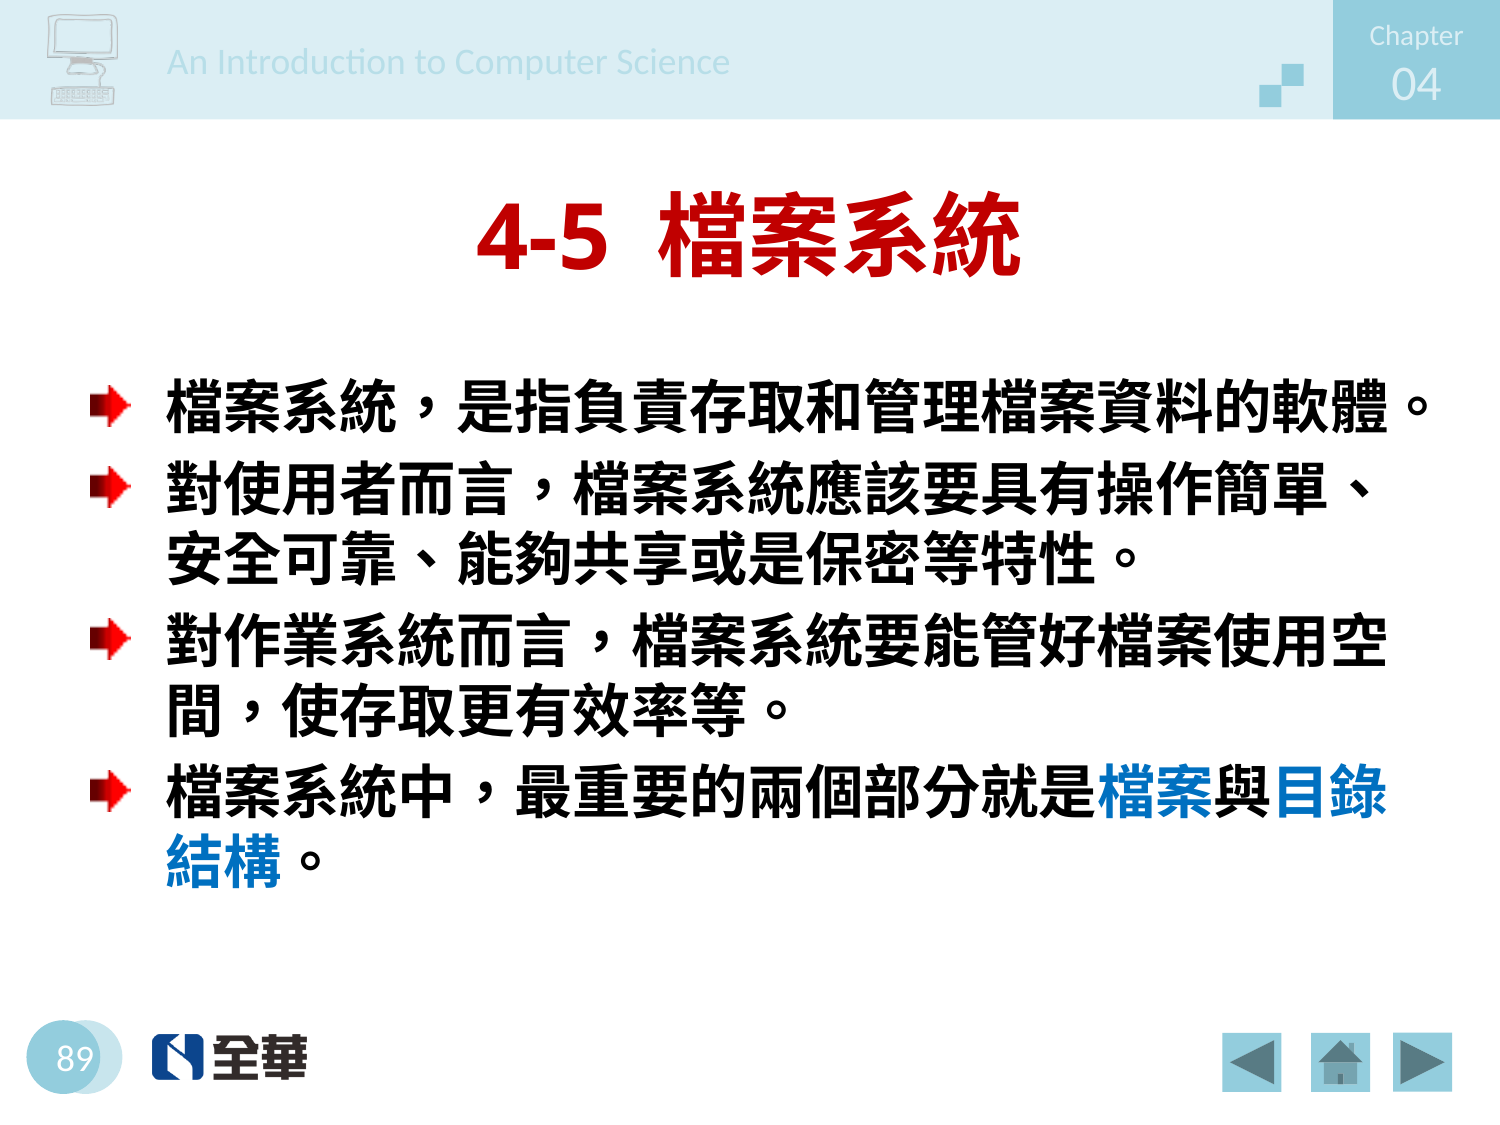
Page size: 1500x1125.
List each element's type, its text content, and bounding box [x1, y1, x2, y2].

title 4-5 檔案系統 [75, 138, 1425, 327]
picture [90, 618, 131, 660]
picture [47, 14, 118, 106]
picture [152, 1034, 307, 1080]
list 檔案系統，是指負責存取和管理檔案資料的軟體。 對使用者而言，檔案系統應該要具有操作簡單、安全可靠、能夠共享或是保密等特性。 對作業系統而言，檔案系統要能管好檔案使用空間，使存取更有效率等。 檔案系統中，最重要的兩個部分就是檔案與目錄結構。 [75, 363, 1425, 1005]
picture [90, 385, 131, 427]
picture [90, 466, 131, 508]
picture [90, 770, 131, 812]
